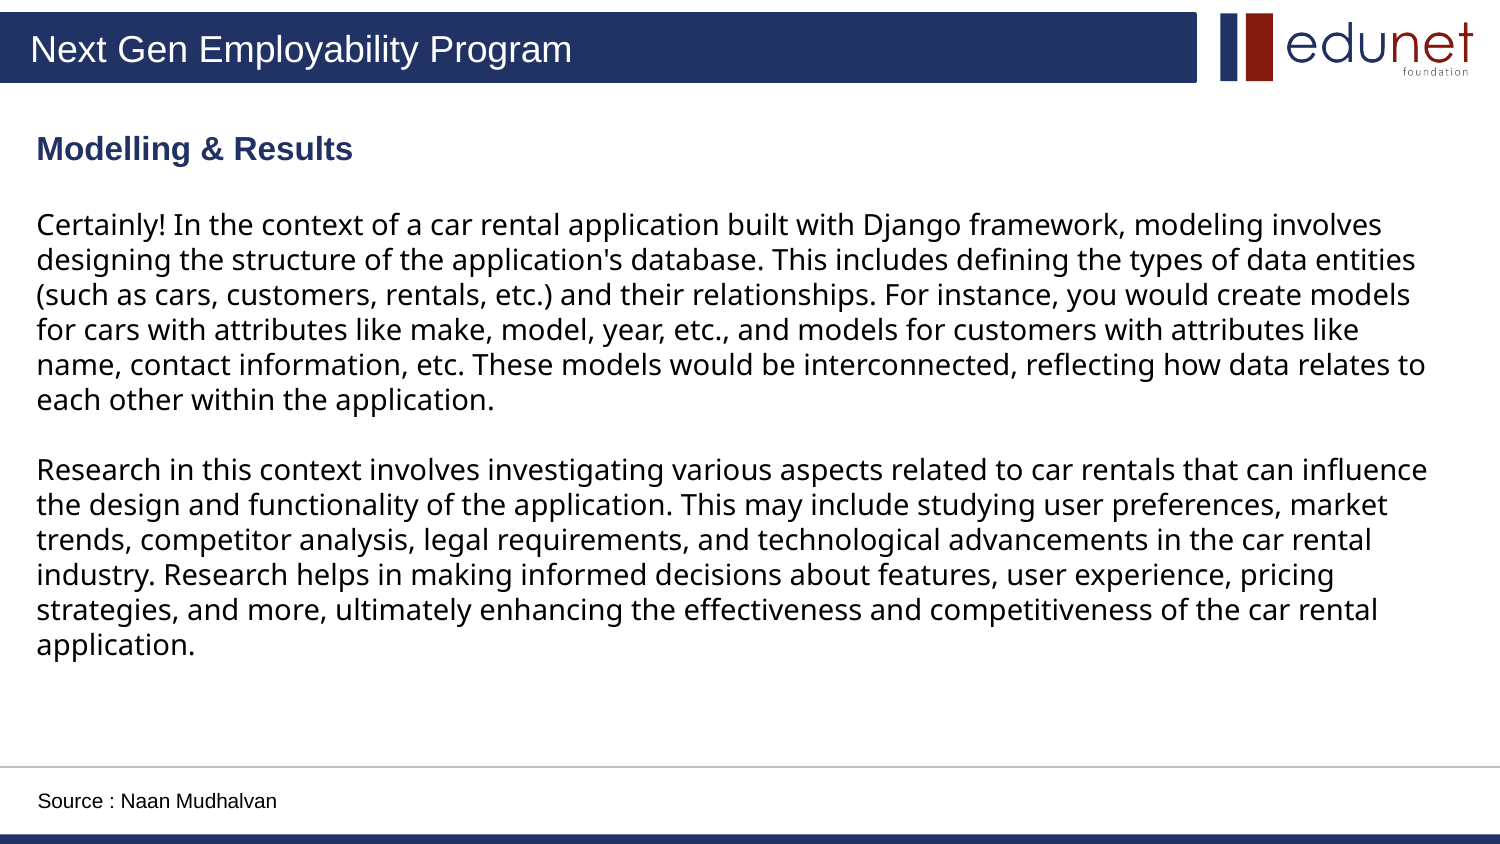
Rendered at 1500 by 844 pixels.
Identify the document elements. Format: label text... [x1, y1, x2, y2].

picture [1279, 14, 1482, 83]
title Modelling & Results Certainly! In the context of a car rental application built with Django framework, modeling involves designing the structure of the application's database. This includes defining the types of data entities (such as cars, customers, rentals, etc.) and their relationships. For instance, you would create models for cars with attributes like make, model, year, etc., and models for customers with attributes like name, contact information, etc. These models would be interconnected, reflecting how data relates to each other within the application. Research in this context involves investigating various aspects related to car rentals that can influence the design and functionality of the application. This may include studying user preferences, market trends, competitor analysis, legal requirements, and technological advancements in the car rental industry. Research helps in making informed decisions about features, user experience, pricing strategies, and more, ultimately enhancing the effectiveness and competitiveness of the car rental application. [21, 111, 1463, 737]
text_box Source : Naan Mudhalvan [22, 776, 474, 826]
